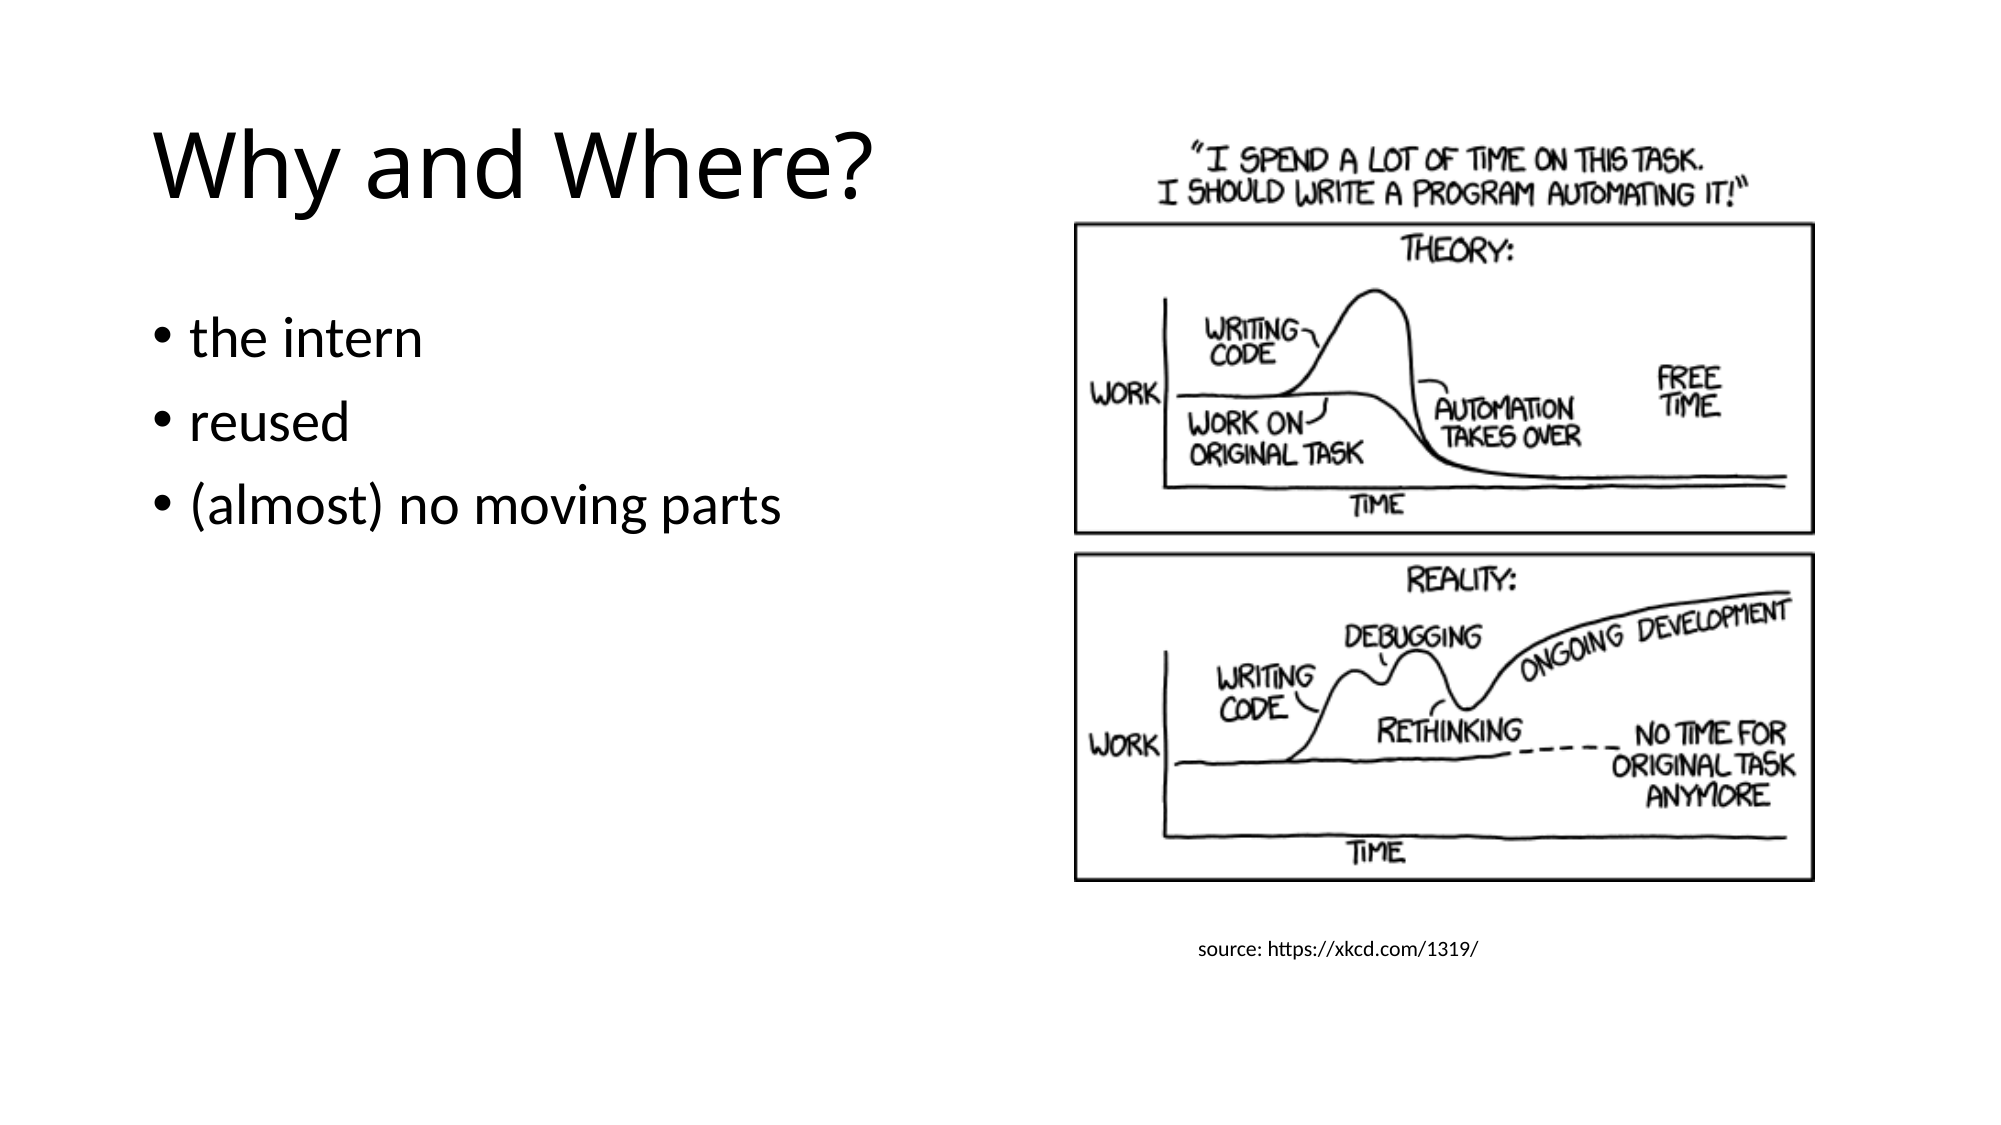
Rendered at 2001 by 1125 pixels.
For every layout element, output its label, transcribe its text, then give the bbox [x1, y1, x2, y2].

picture [1074, 134, 1815, 882]
list the intern reused (almost) no moving parts [137, 299, 1038, 1014]
title Why and Where? [137, 59, 1863, 278]
text_box source: https://xkcd.com/1319/ [1183, 927, 1860, 969]
